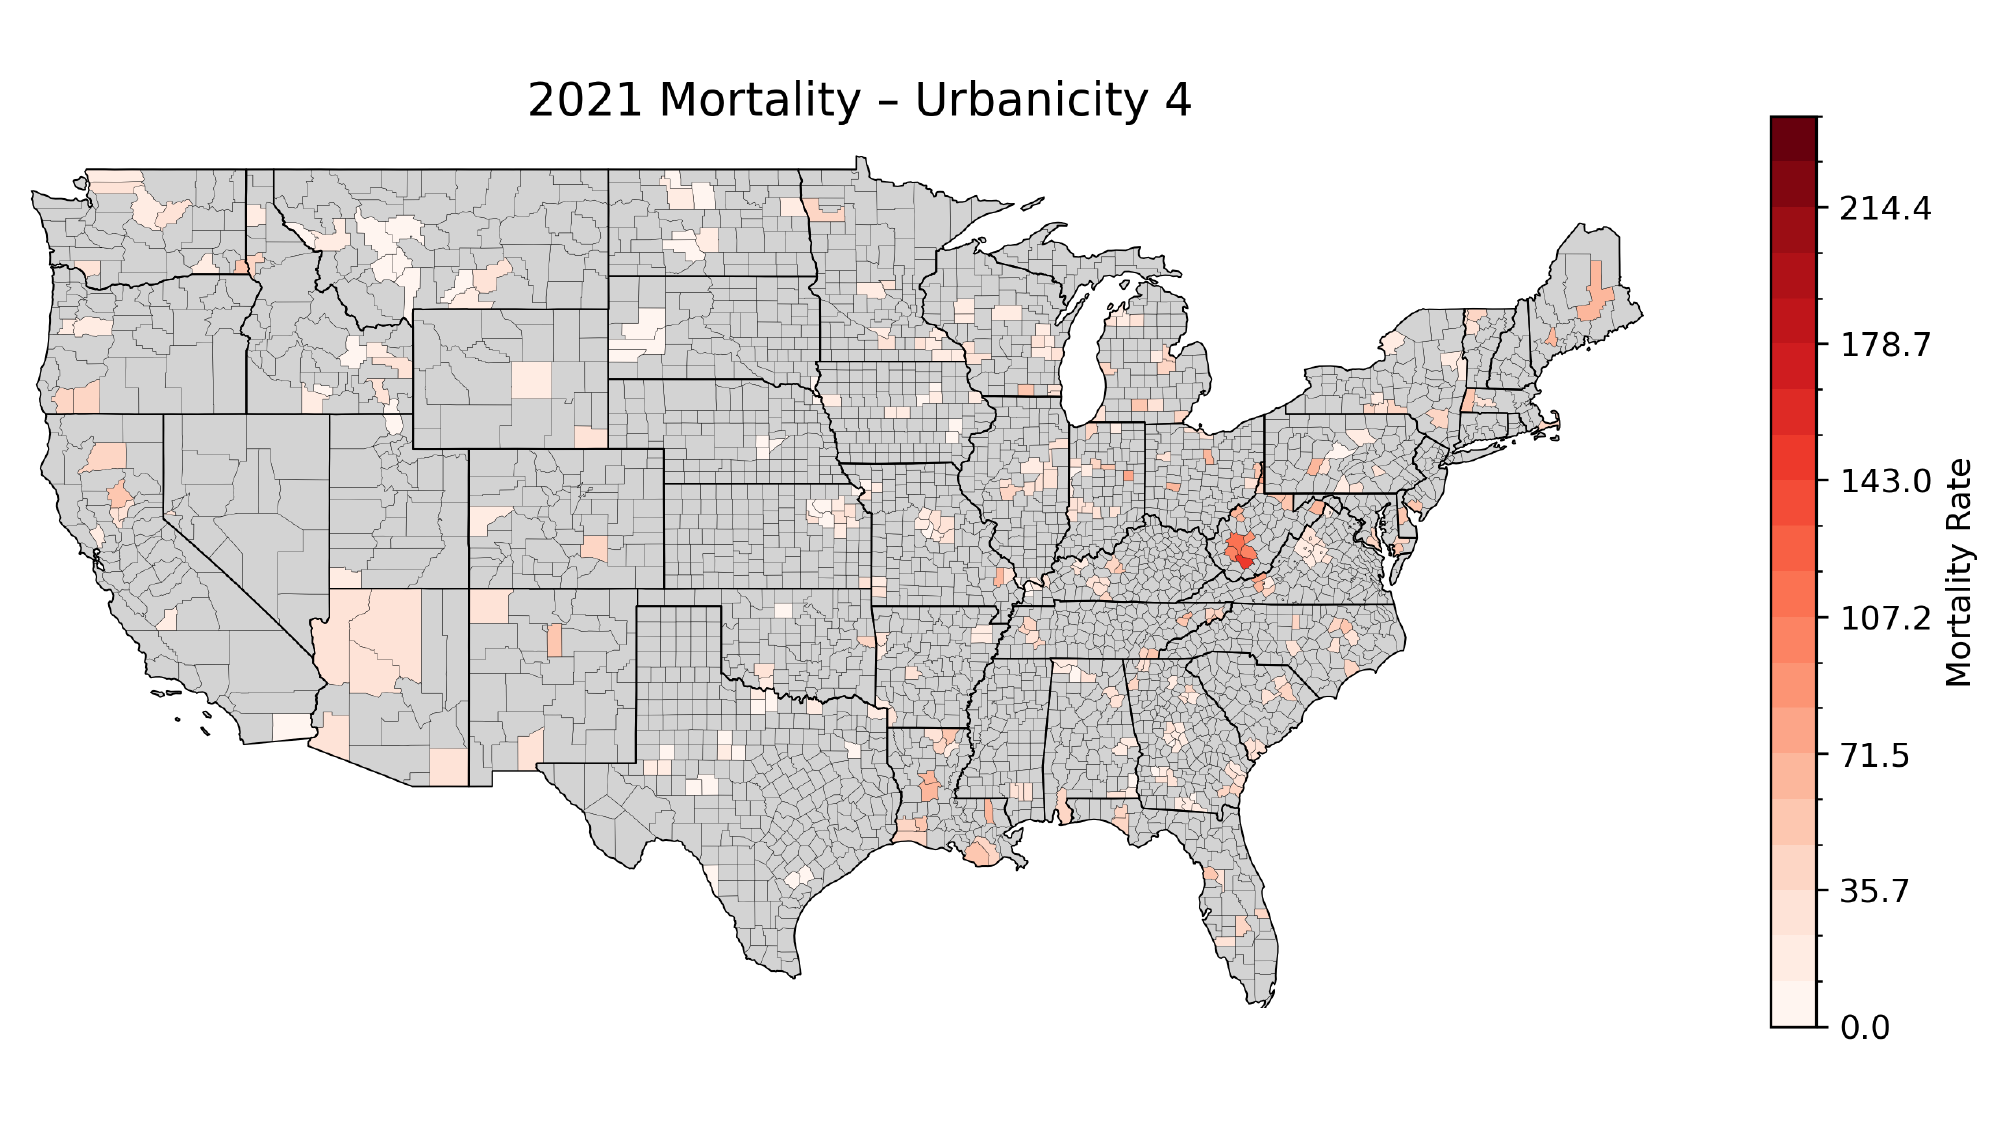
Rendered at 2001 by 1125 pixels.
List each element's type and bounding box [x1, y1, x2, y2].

picture [0, 56, 2000, 1069]
